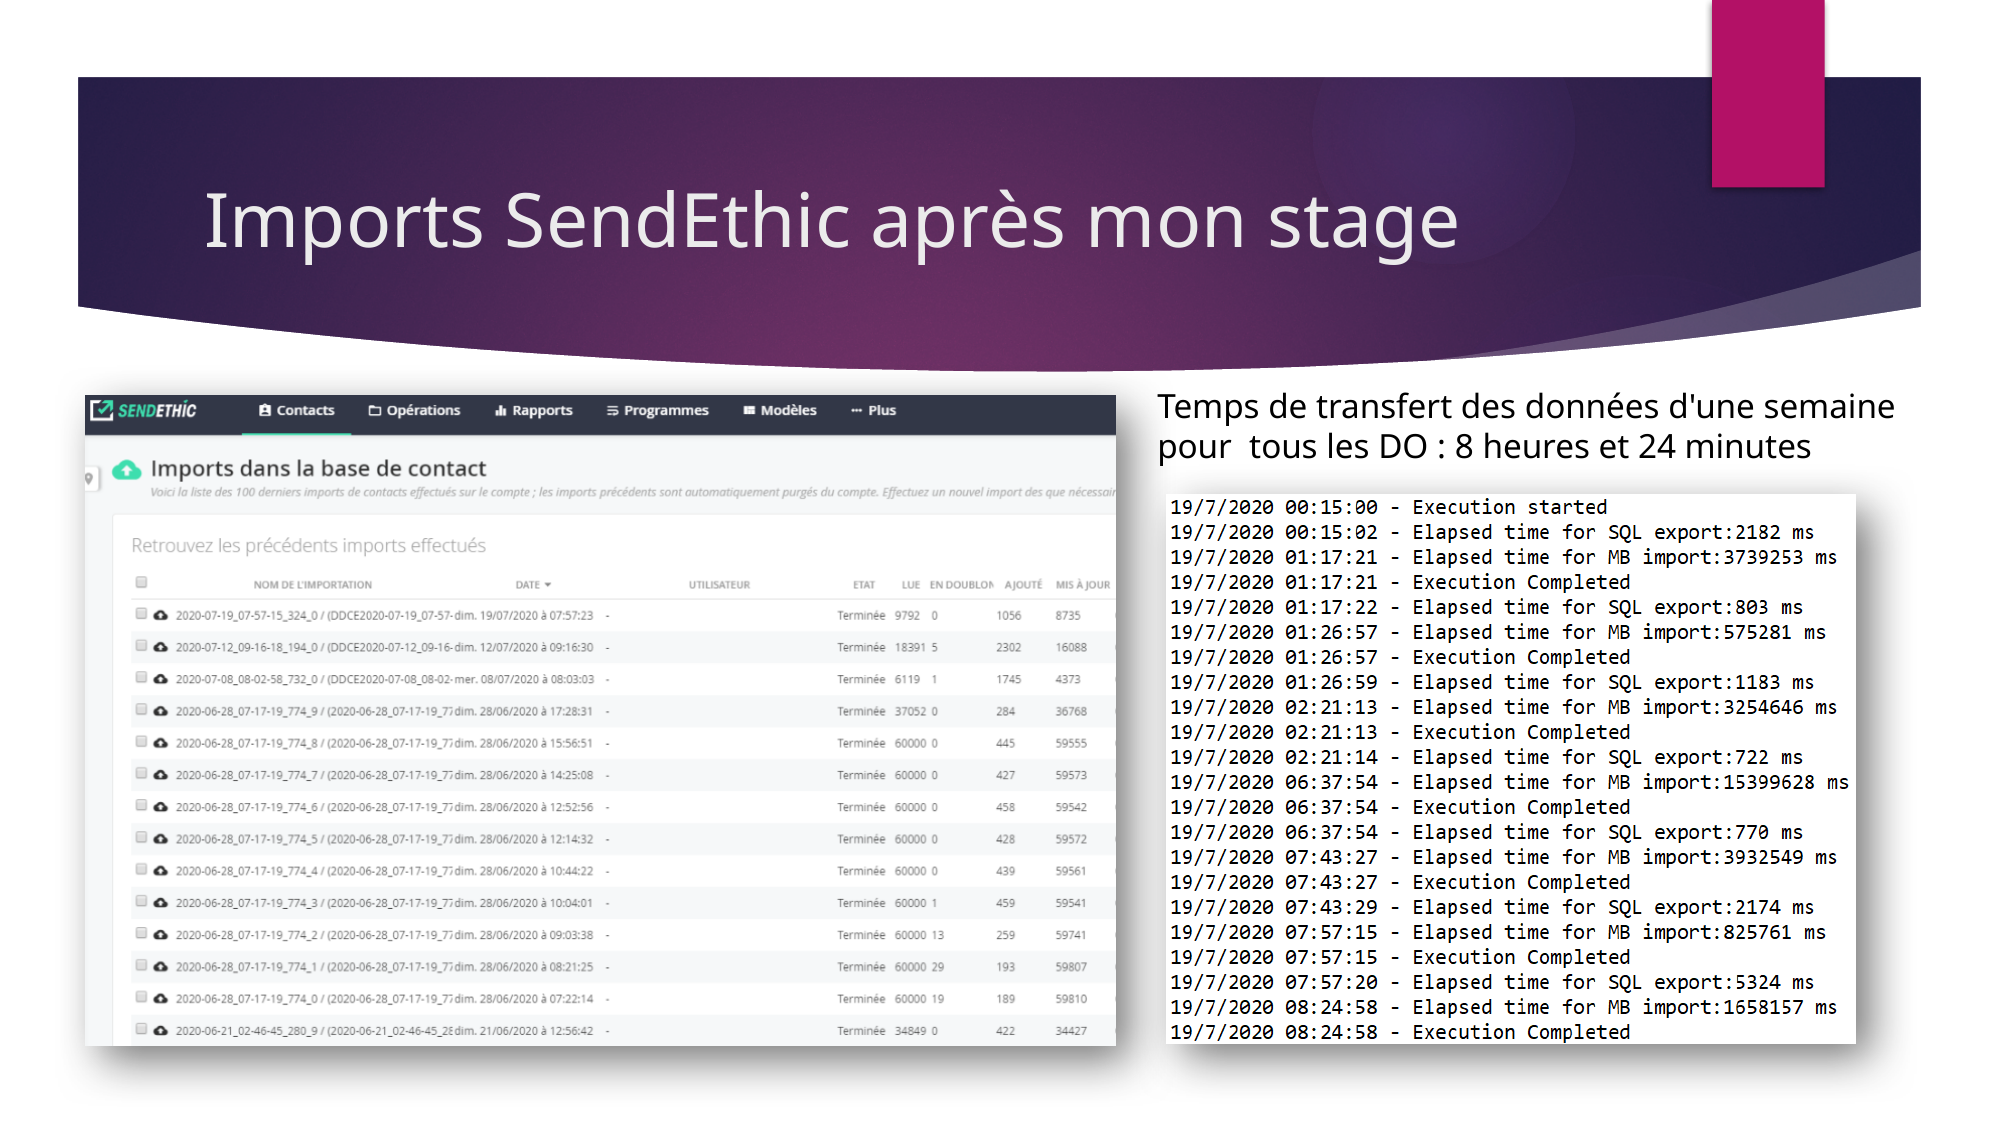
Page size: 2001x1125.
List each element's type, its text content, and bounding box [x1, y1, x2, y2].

picture [1165, 494, 1856, 1044]
title Imports SendEthic après mon stage [189, 159, 1627, 276]
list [84, 394, 1116, 1046]
text_box Temps de transfert des données d'une semaine pour tous les DO : 8 heures et 24 minutes [1142, 377, 1944, 473]
